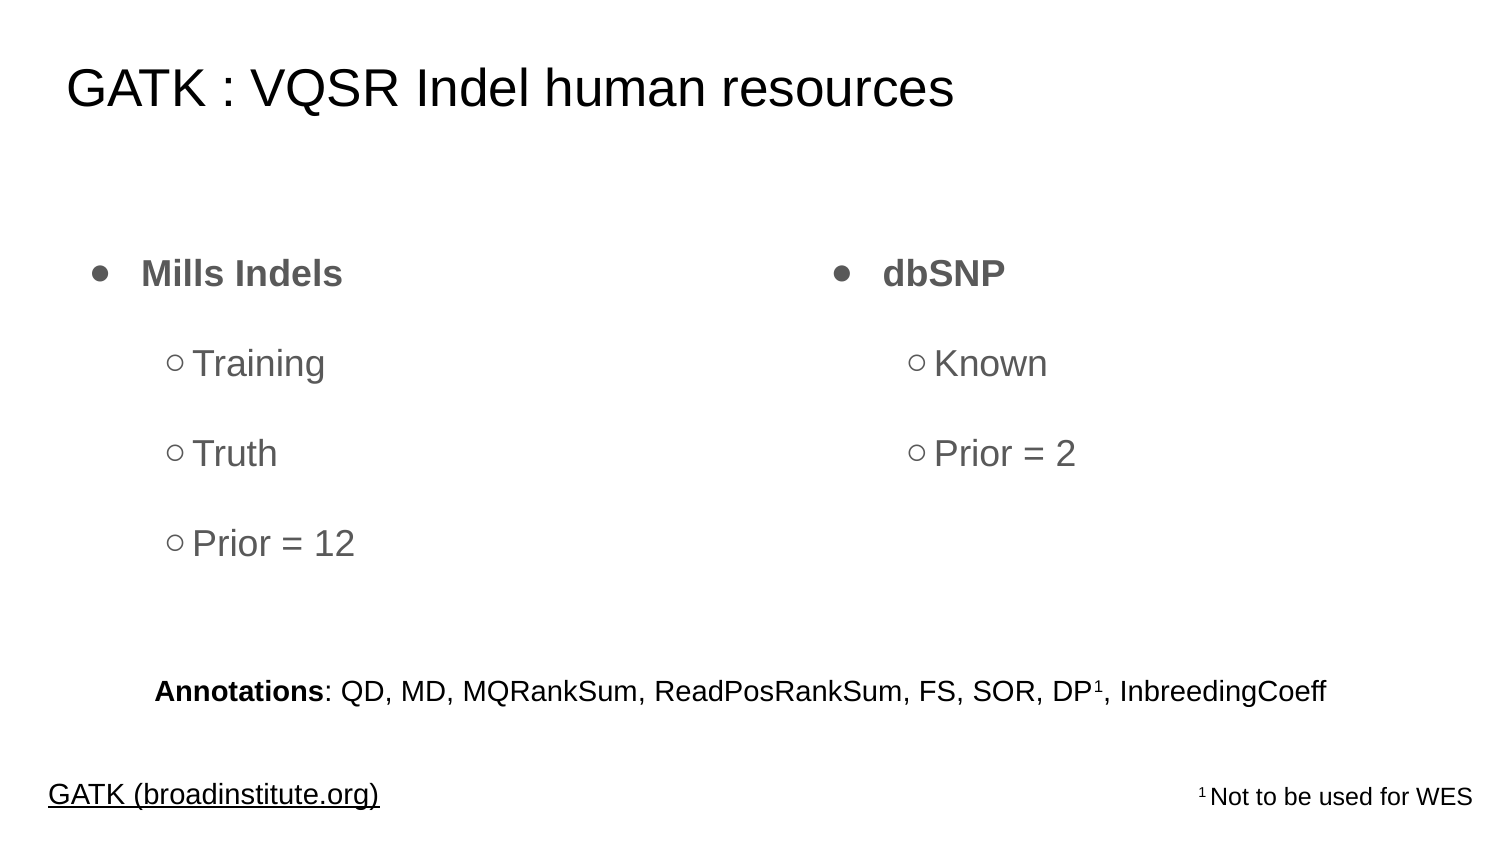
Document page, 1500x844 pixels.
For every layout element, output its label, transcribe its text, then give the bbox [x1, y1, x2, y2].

text_box 1 Not to be used for WES [1183, 772, 1500, 818]
text_box GATK (broadinstitute.org) [33, 767, 398, 818]
list Mills Indels Training Truth Prior = 12 [51, 189, 708, 750]
text_box Annotations: QD, MD, MQRankSum, ReadPosRankSum, FS, SOR, DP1, InbreedingCoeff [139, 664, 1361, 715]
list dbSNP Known Prior = 2 [792, 189, 1449, 750]
title GATK : VQSR Indel human resources [51, 38, 1449, 133]
